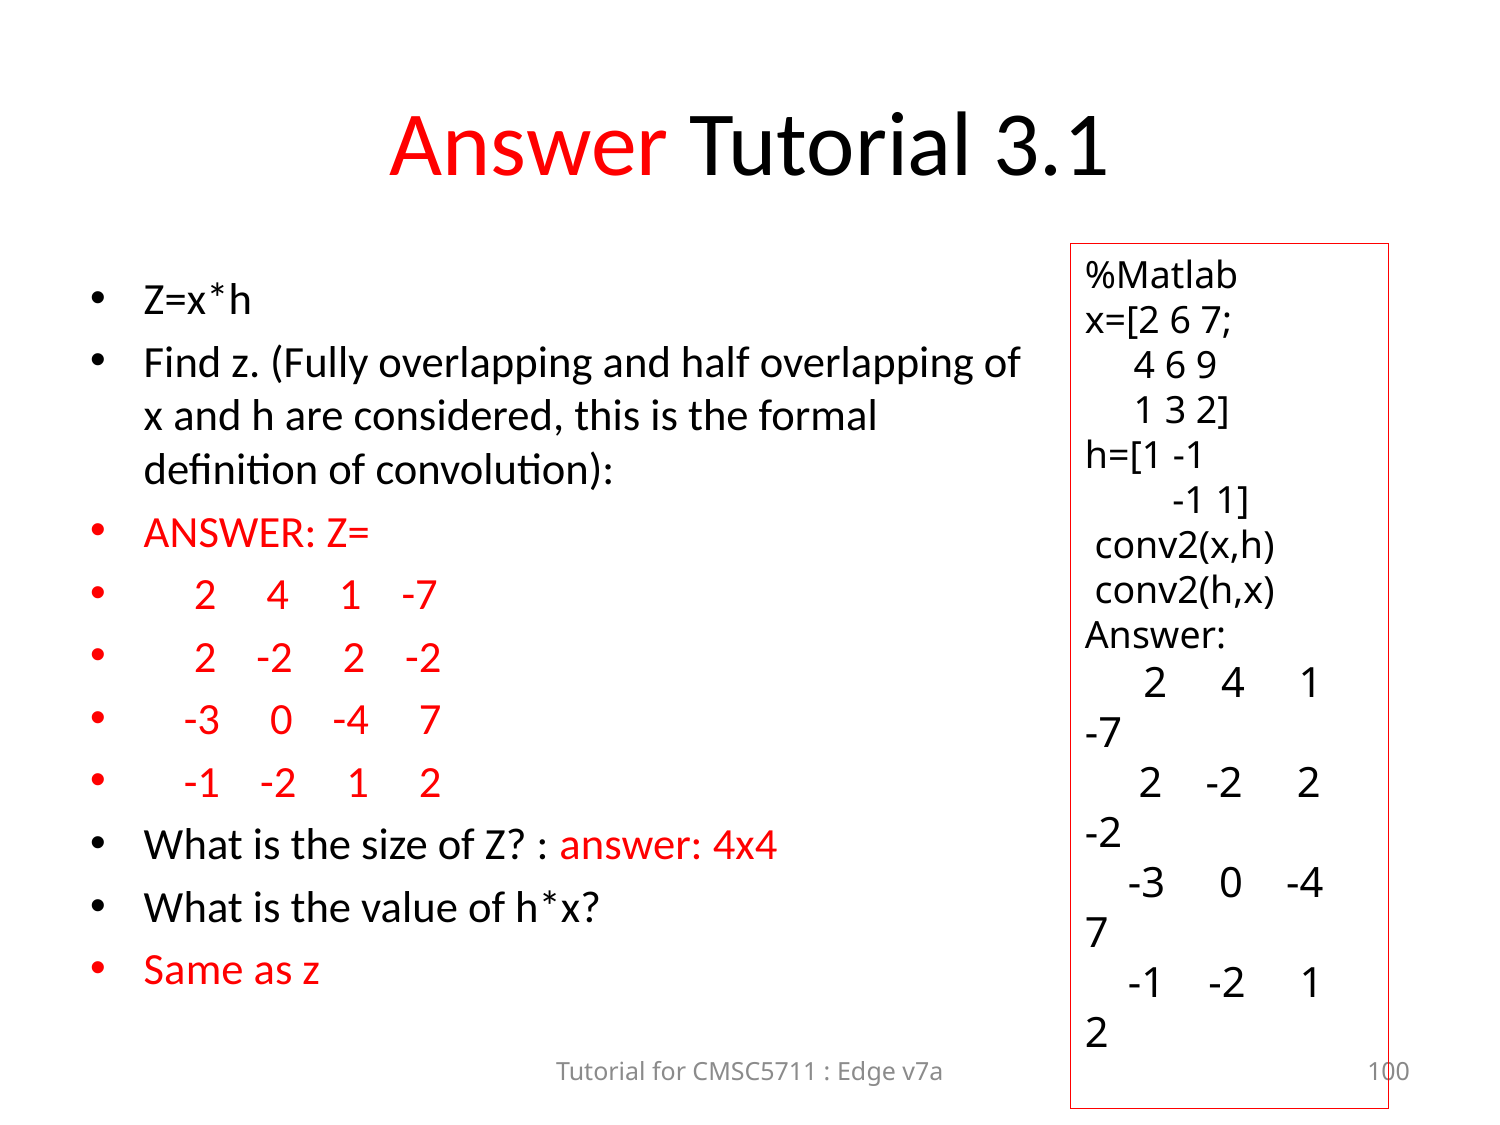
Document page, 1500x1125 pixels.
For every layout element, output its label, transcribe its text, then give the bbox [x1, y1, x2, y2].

text_box %Matlab x=[2 6 7; 4 6 9 1 3 2] h=[1 -1 -1 1] conv2(x,h) conv2(h,x) Answer: 2 4 1 -7 2 -2 2 -2 -3 0 -4 7 -1 -2 1 2 [1070, 243, 1389, 1109]
title Answer Tutorial 3.1 [75, 45, 1425, 233]
slide_number 100 [1389, 1042, 1425, 1103]
footer Tutorial for CMSC5711 : Edge v7a [512, 1042, 988, 1103]
list Z=x*h Find z. (Fully overlapping and half overlapping of x and h are considered, this is the formal definition of convolution): ANSWER: Z= 2 4 1 -7 2 -2 2 -2 -3 0 -4 7 -1 -2 1 2 What is the size of Z? : answer: 4x4 What is the value of h*x? Same as z [75, 262, 1046, 1005]
